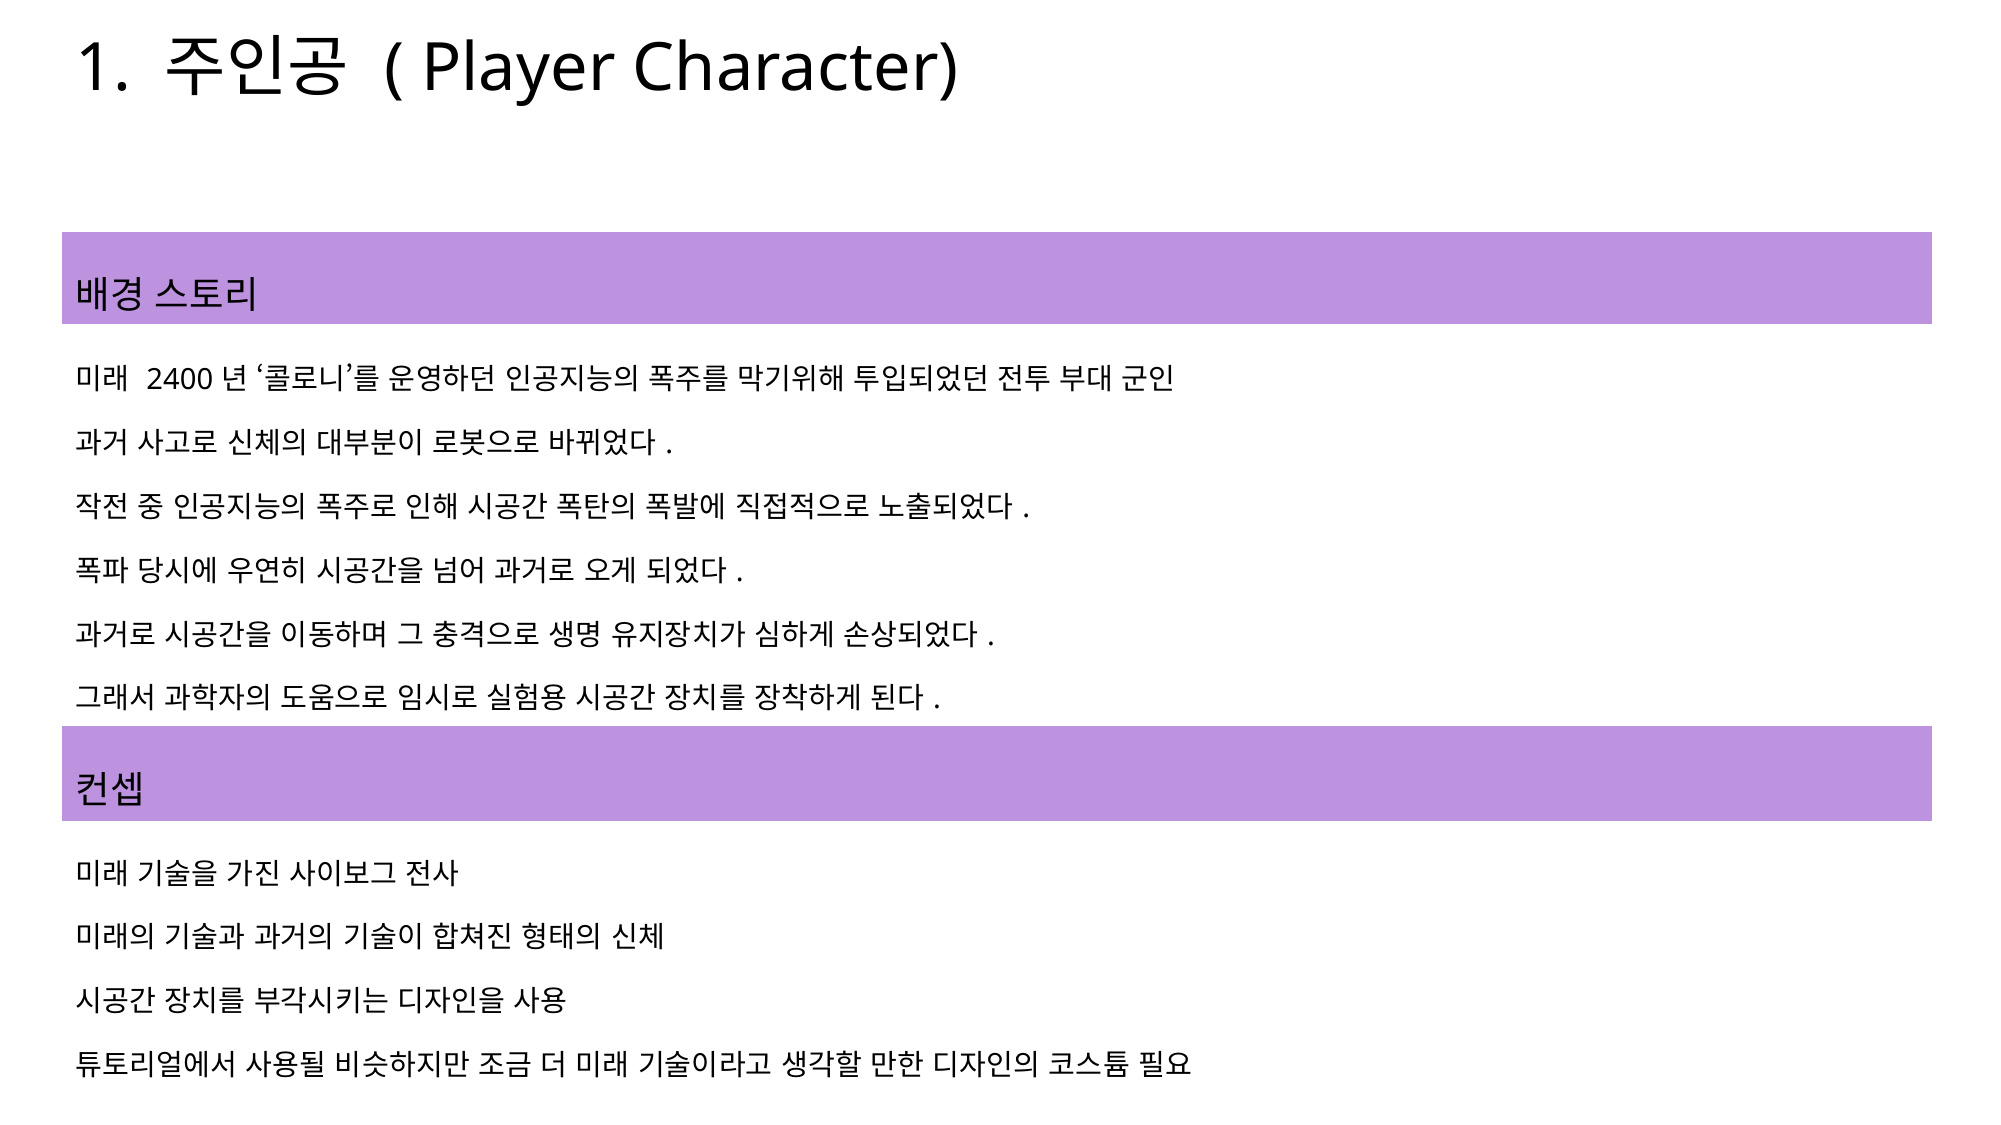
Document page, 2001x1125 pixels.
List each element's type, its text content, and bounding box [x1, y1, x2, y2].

table_cell 미래 기술을 가진 사이보그 전사 미래의 기술과 과거의 기술이 합쳐진 형태의 신체 시공간 장치를 부각시키는 디자인을 사용 튜토리얼에서 사용될 비슷하지만 조금 더 미래 기술이라고 생각할 만한 디자인의 코스튬 필요 [62, 822, 1932, 1091]
table_cell 컨셉 [62, 726, 1932, 821]
title 1. 주인공 ( Player Character) [60, 25, 1786, 145]
table_cell 미래 2400년 ‘콜로니’를 운영하던 인공지능의 폭주를 막기위해 투입되었던 전투 부대 군인 과거 사고로 신체의 대부분이 로봇으로 바뀌었다. 작전 중 인공지능의 폭주로 인해 시공간 폭탄의 폭발에 직접적으로 노출되었다. 폭파 당시에 우연히 시공간을 넘어 과거로 오게 되었다. 과거로 시공간을 이동하며 그 충격으로 생명 유지장치가 심하게 손상되었다. 그래서 과학자의 도움으로 임시로 실험용 시공간 장치를 장착하게 된다. [62, 330, 1932, 724]
table_header 배경 스토리 [62, 232, 1932, 324]
